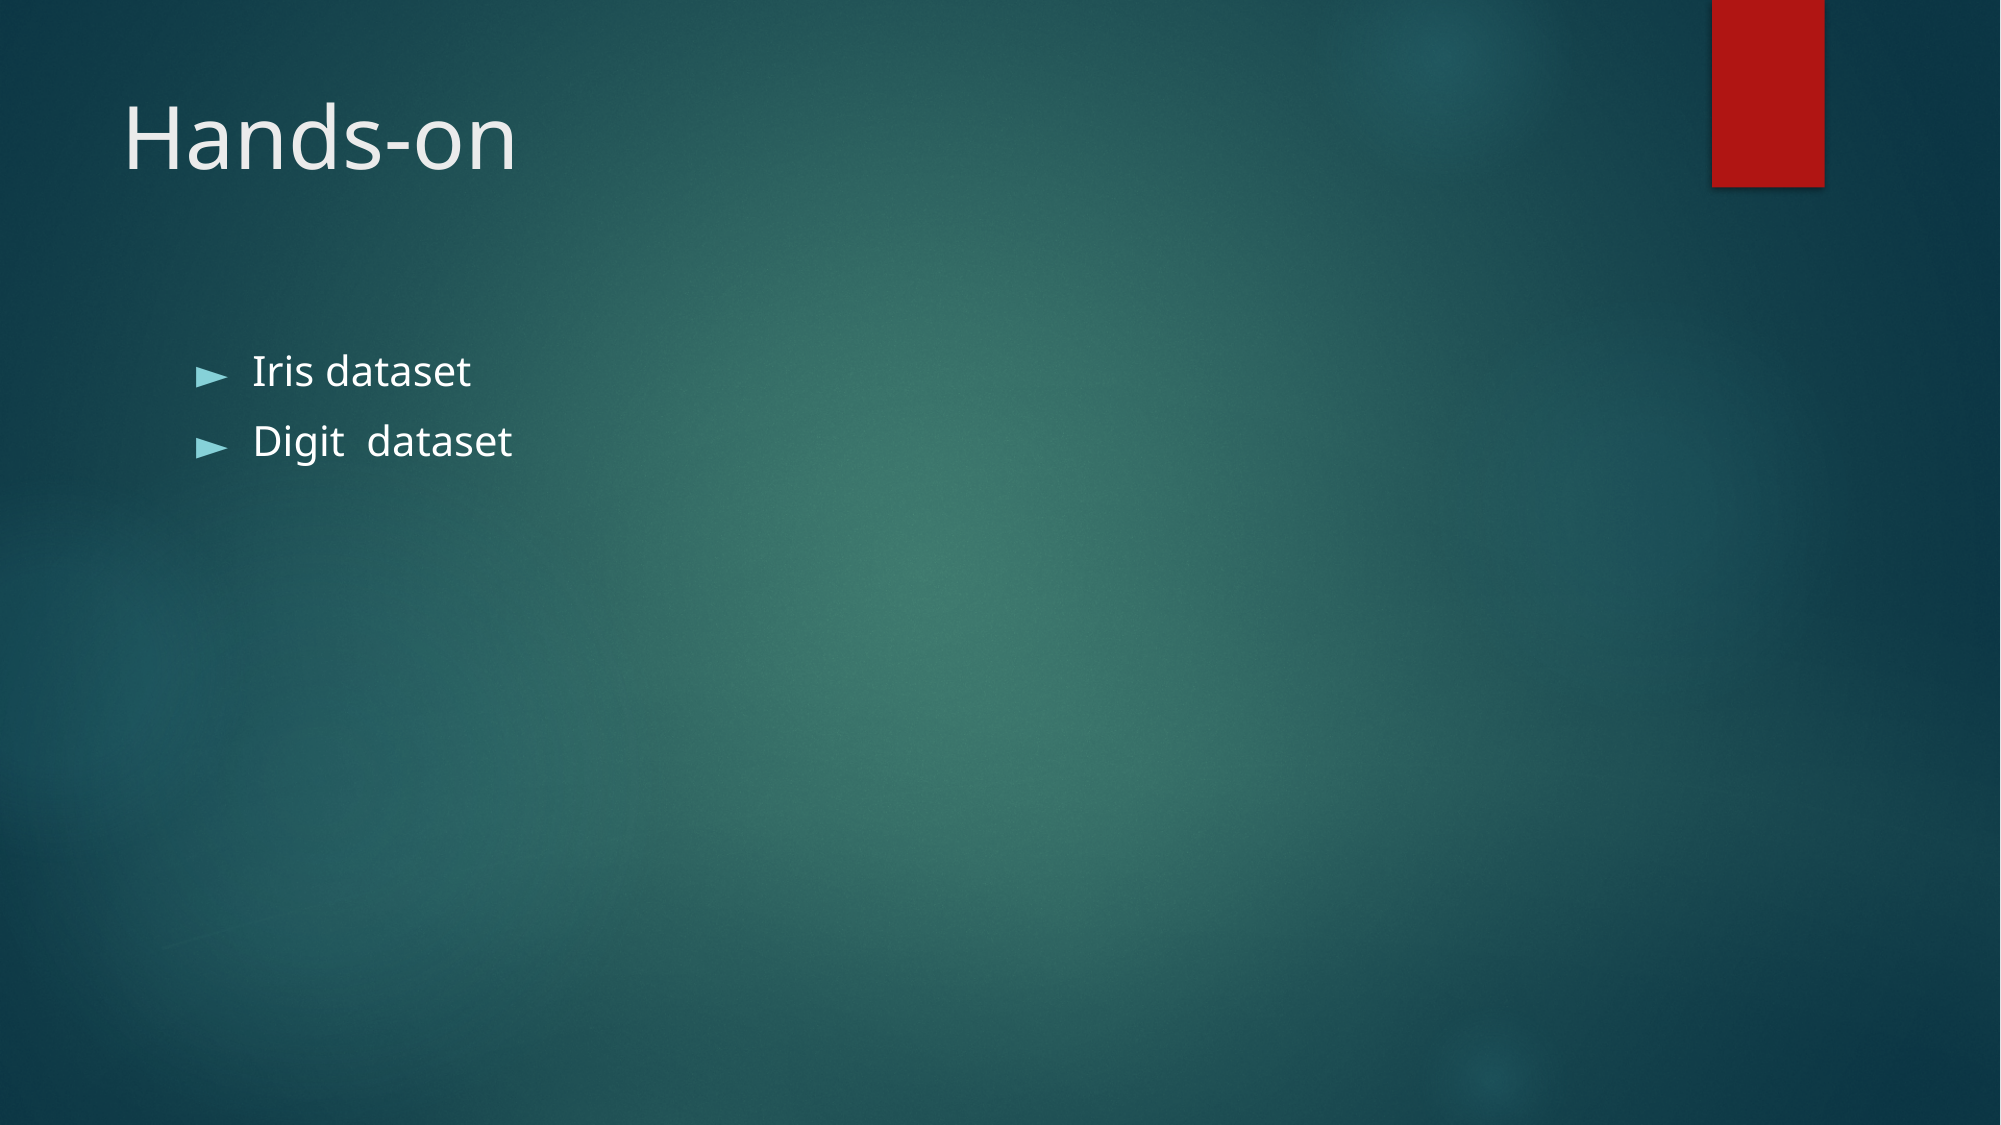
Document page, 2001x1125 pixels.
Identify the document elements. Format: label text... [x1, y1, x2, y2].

title Hands-on [106, 74, 1649, 304]
picture [0, 0, 2001, 1125]
list Iris dataset Digit dataset [181, 336, 1649, 1025]
